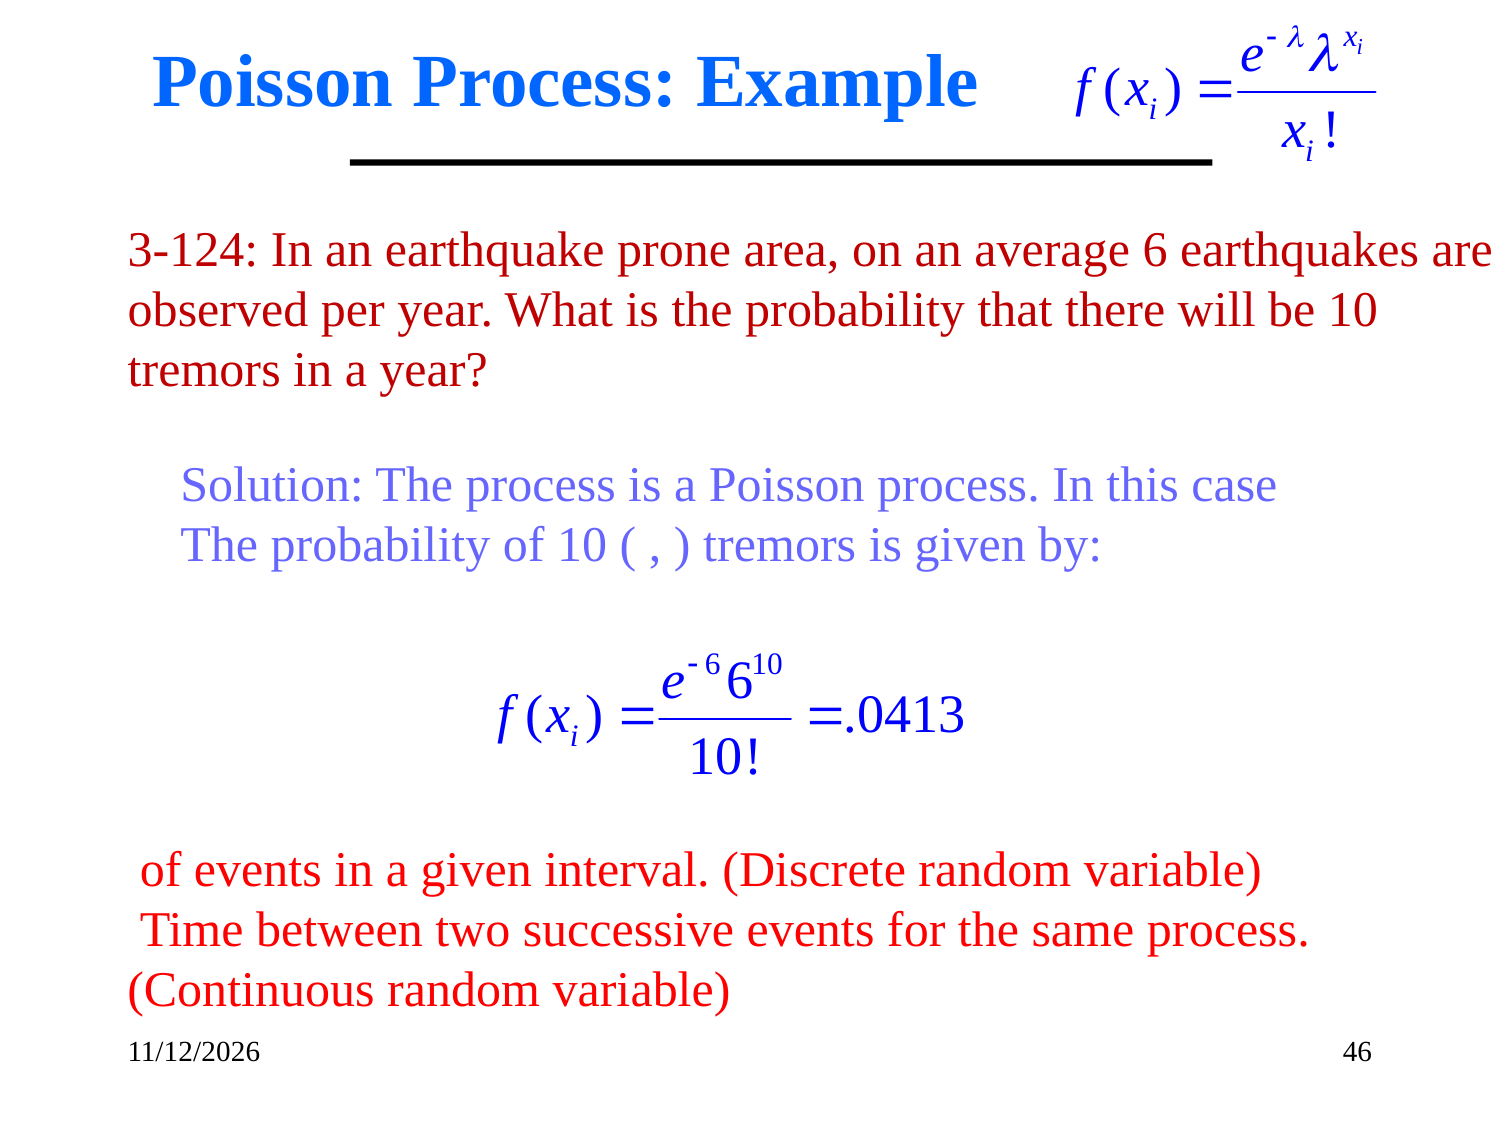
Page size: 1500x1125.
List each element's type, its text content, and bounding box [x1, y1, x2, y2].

slide_number 46 [1074, 1024, 1388, 1101]
text_box 3-124: In an earthquake prone area, on an average 6 earthquakes are observed per year. What is the probability that there will be 10 tremors in a year? [113, 209, 1500, 464]
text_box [478, 637, 972, 787]
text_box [1057, 10, 1388, 174]
text_box Poisson Process: Example [0, 0, 1013, 170]
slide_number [112, 1024, 426, 1101]
